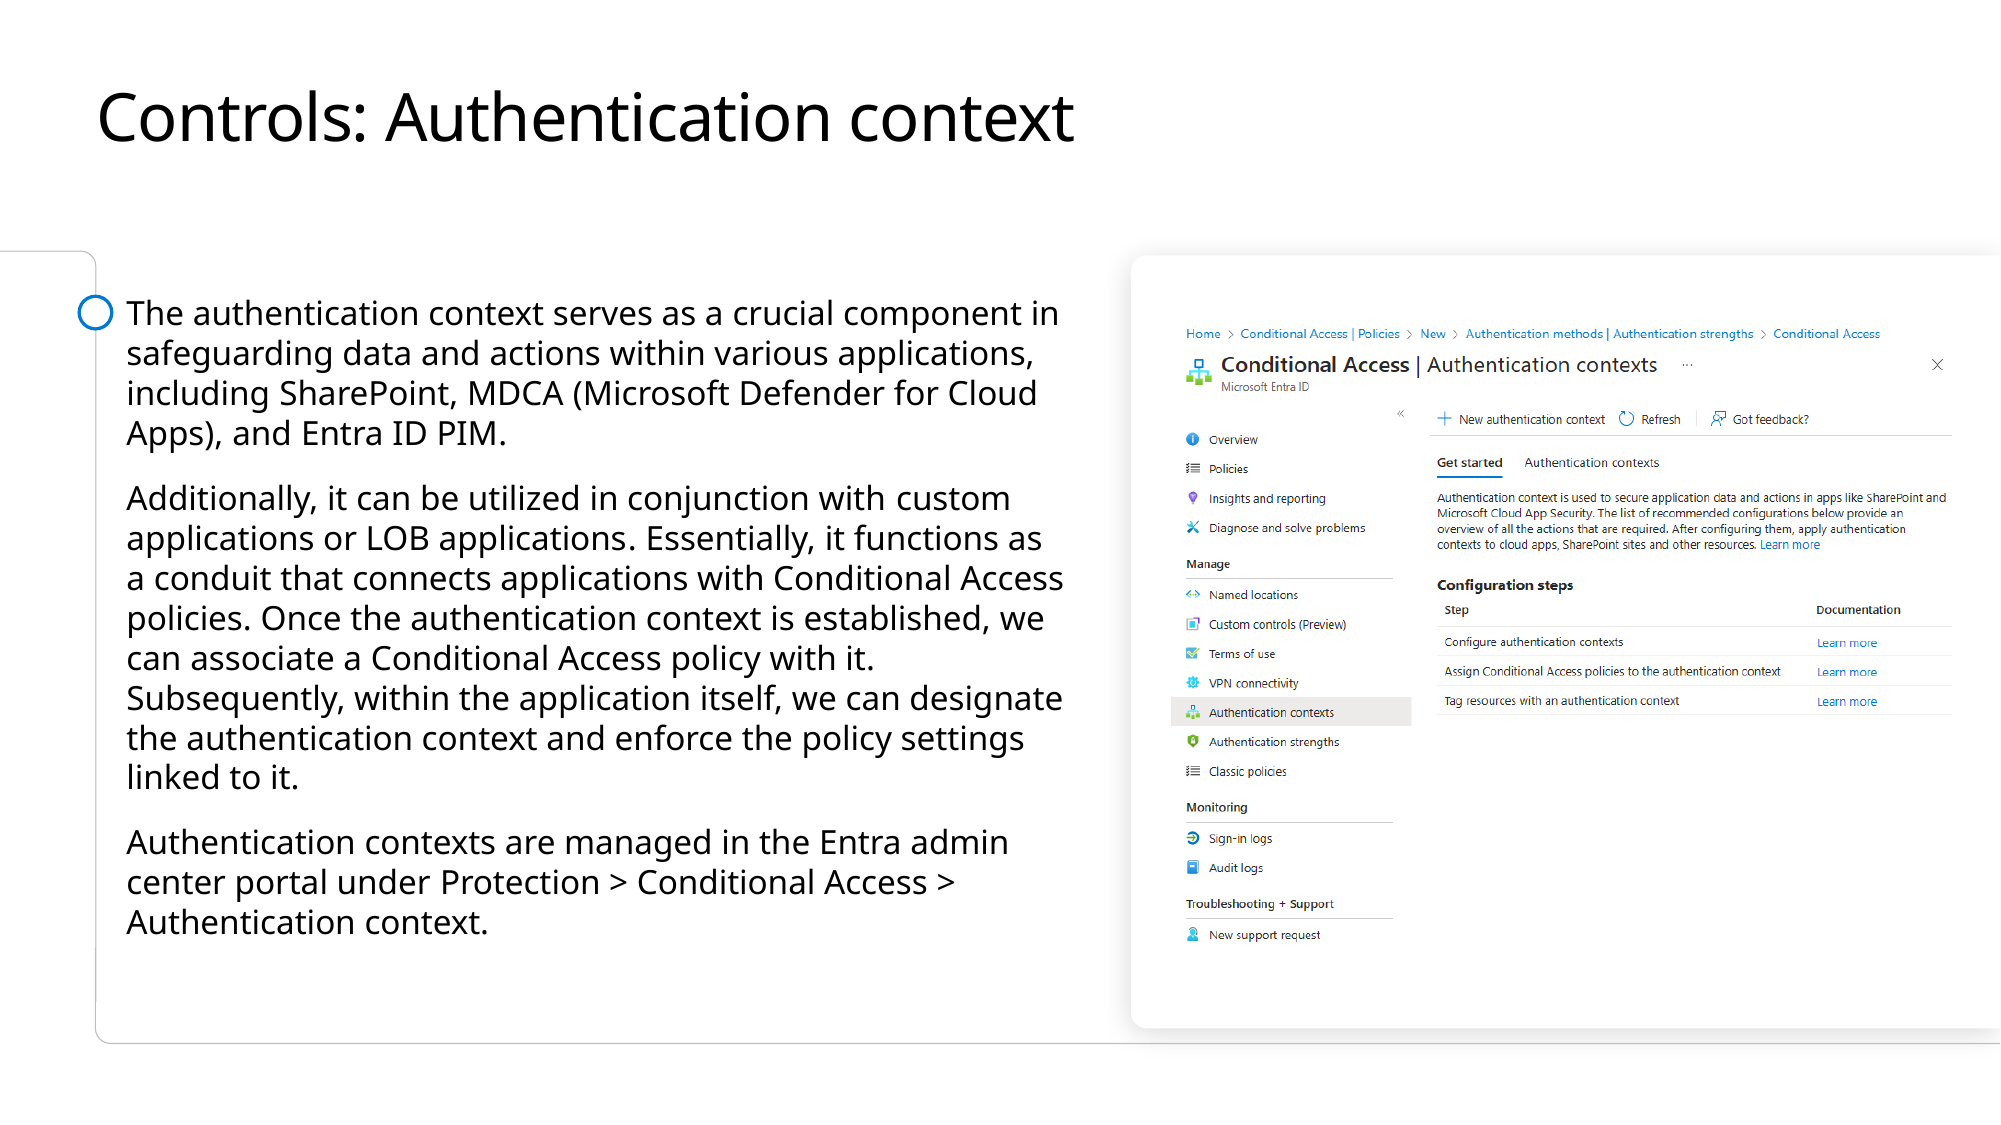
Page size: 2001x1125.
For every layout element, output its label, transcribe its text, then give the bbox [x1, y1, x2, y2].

title Controls: Authentication context [96, 75, 1904, 156]
picture [1171, 324, 1960, 948]
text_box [0, 250, 2000, 1044]
